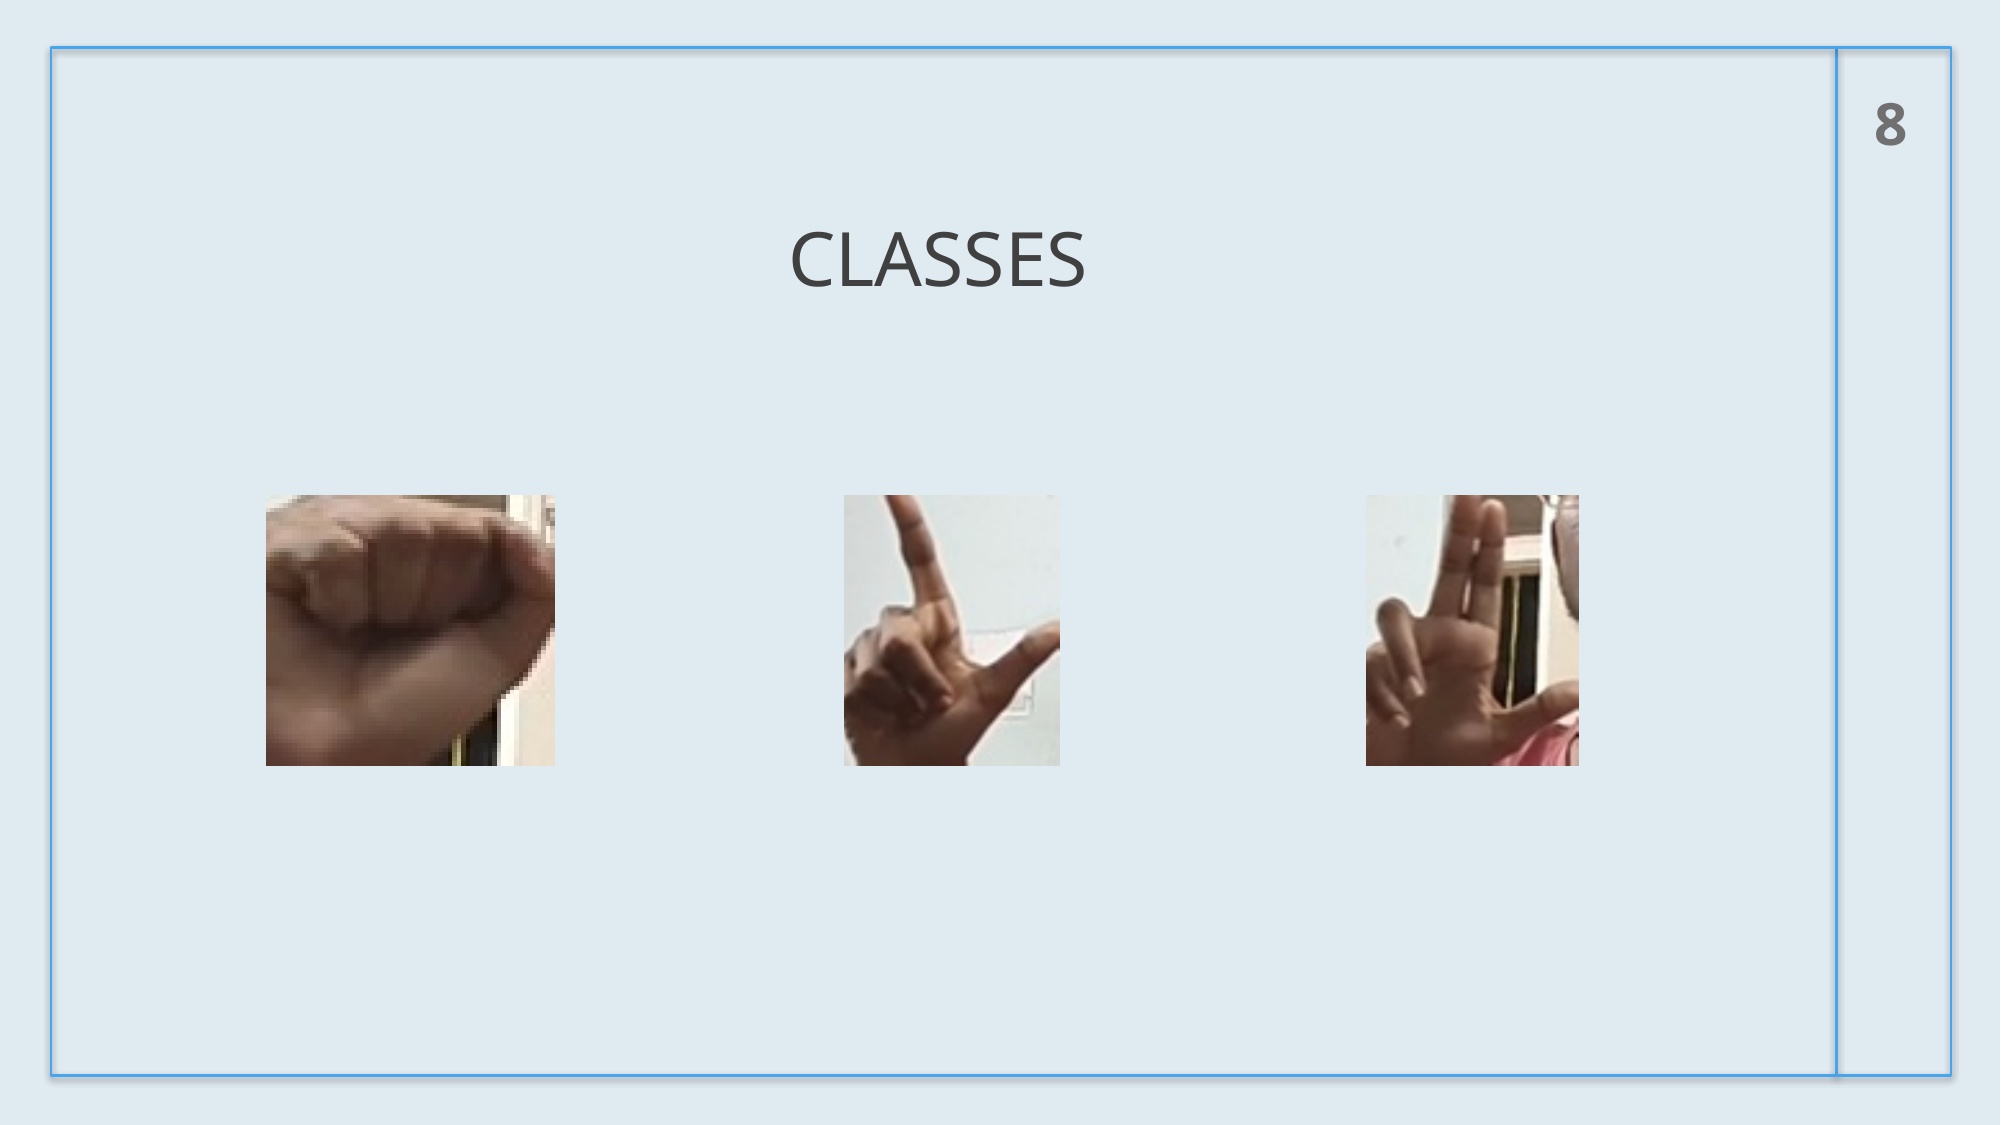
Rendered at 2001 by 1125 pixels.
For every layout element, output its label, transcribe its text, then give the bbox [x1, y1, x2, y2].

picture [844, 495, 1061, 767]
picture [1366, 495, 1579, 767]
slide_number 8 [1822, 48, 1961, 175]
picture [266, 495, 555, 767]
title CLASSES [99, 154, 1777, 360]
